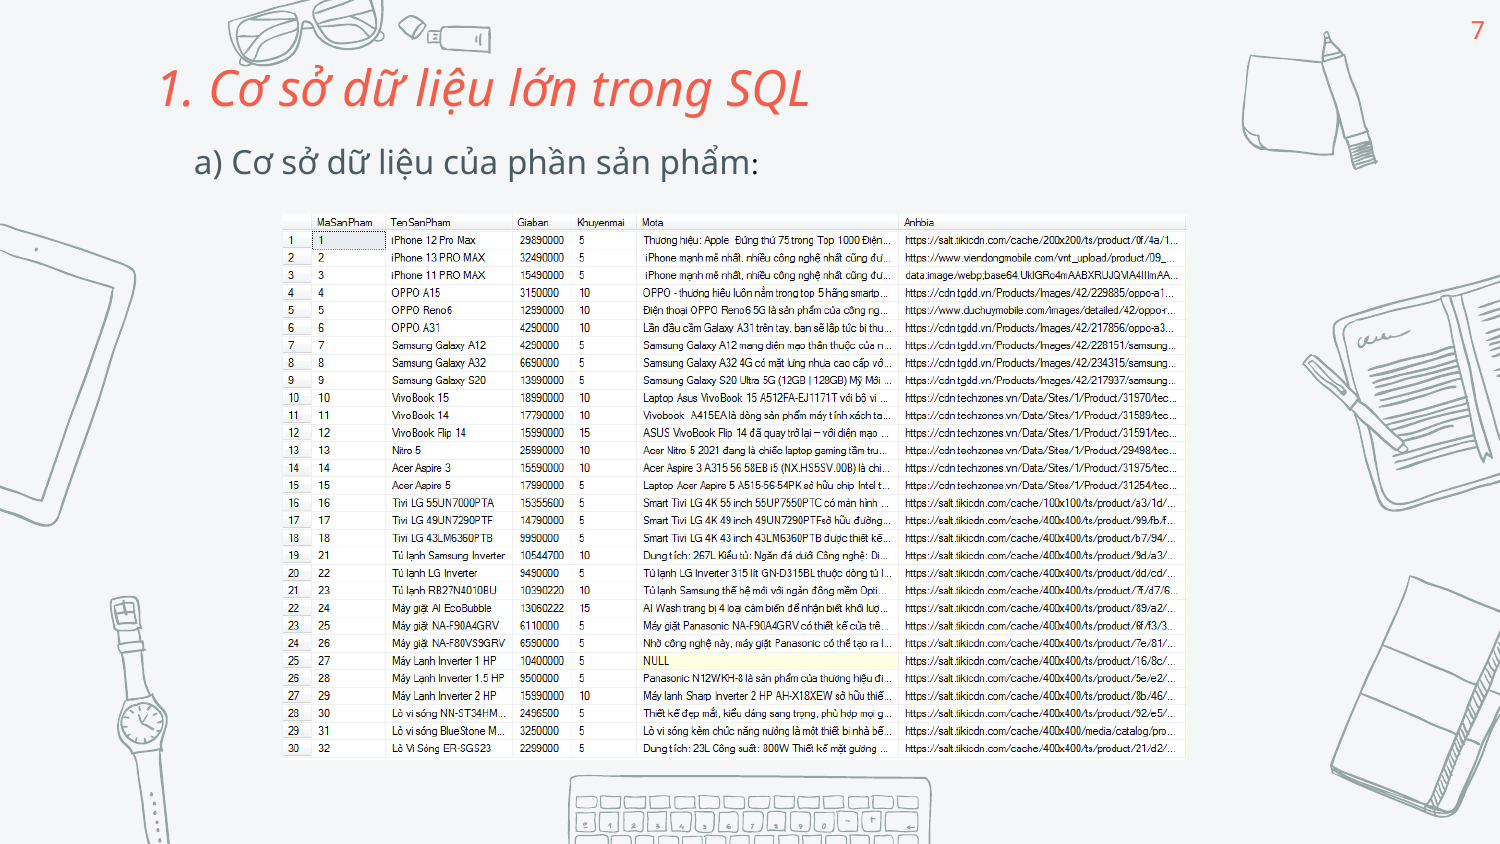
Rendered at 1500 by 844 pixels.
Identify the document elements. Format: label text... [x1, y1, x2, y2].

text_box a) Cơ sở dữ liệu của phần sản phẩm: [162, 134, 945, 183]
text_box 1. Cơ sở dữ liệu lớn trong SQL [45, 38, 922, 135]
picture [282, 213, 1187, 761]
slide_number 7 [1435, 0, 1500, 53]
